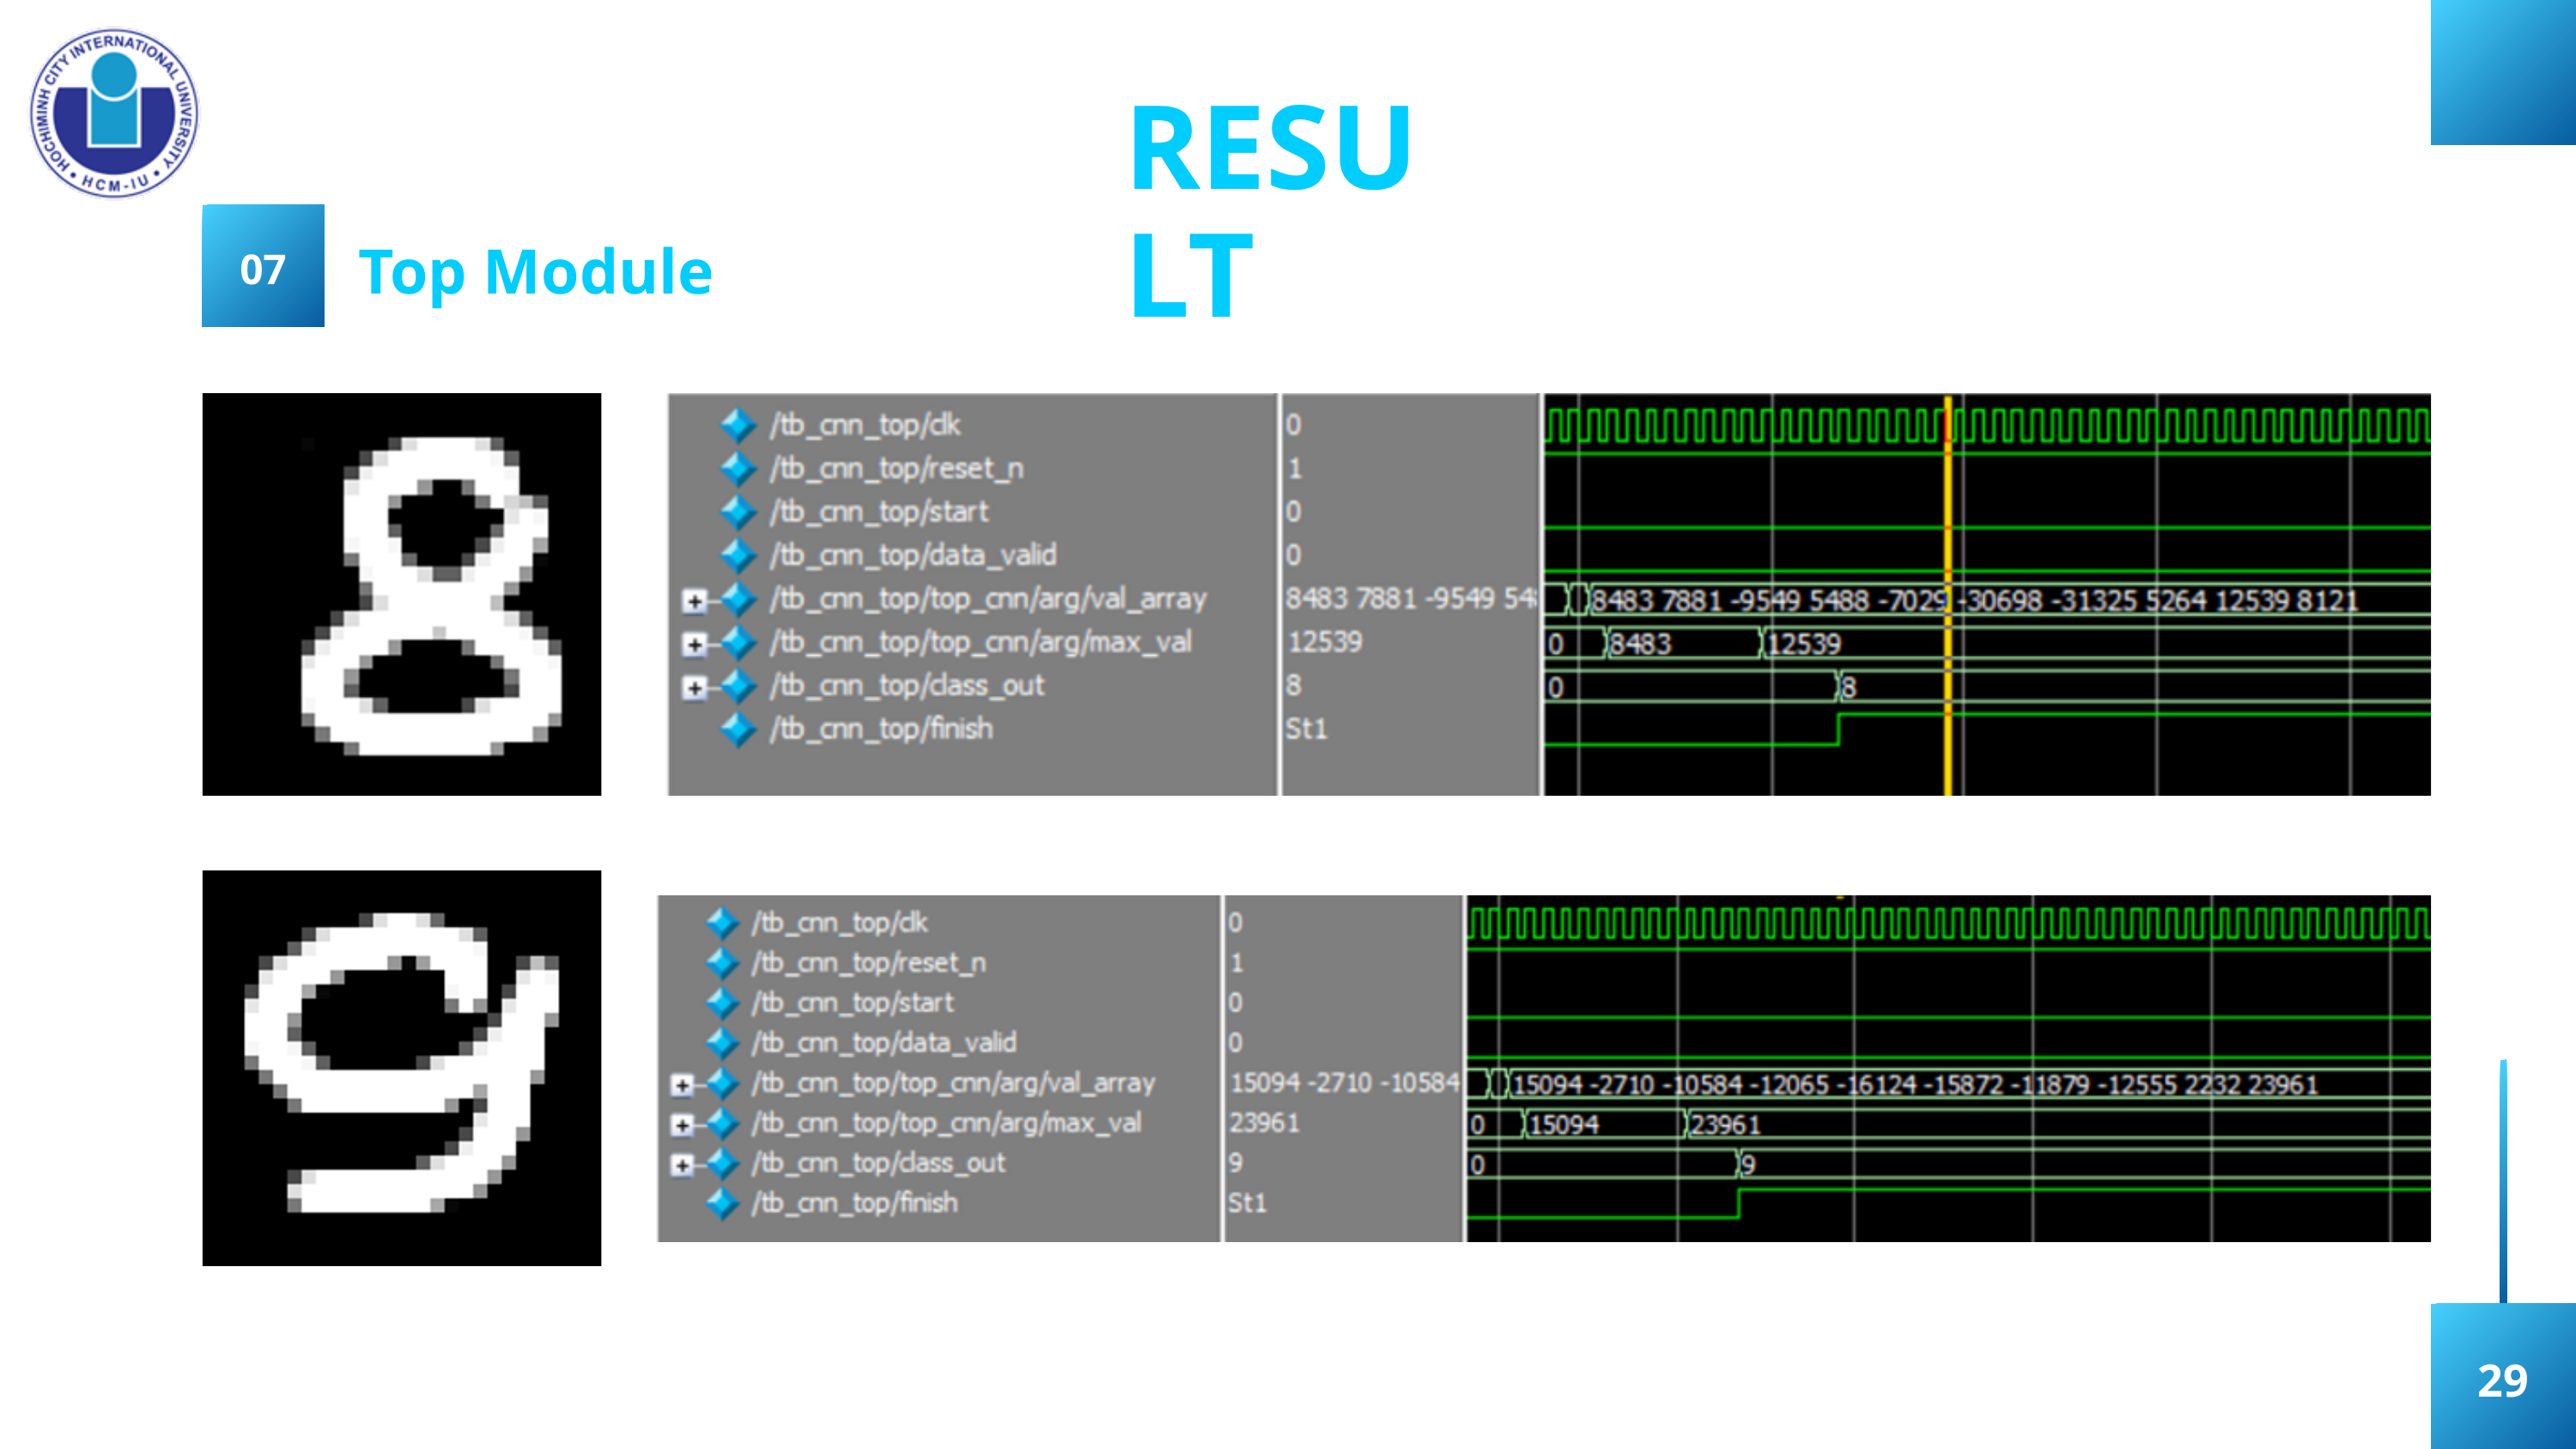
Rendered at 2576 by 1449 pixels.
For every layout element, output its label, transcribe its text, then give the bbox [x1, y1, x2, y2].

text_box [25, 24, 203, 205]
text_box RESULT [1124, 84, 1452, 341]
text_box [2500, 1059, 2507, 1302]
text_box [202, 393, 602, 796]
text_box [655, 393, 2432, 796]
text_box [655, 895, 2432, 1242]
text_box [2430, 1303, 2576, 1449]
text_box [202, 204, 325, 327]
text_box [202, 870, 602, 1266]
text_box Top Module [358, 220, 740, 306]
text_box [2430, 0, 2576, 145]
